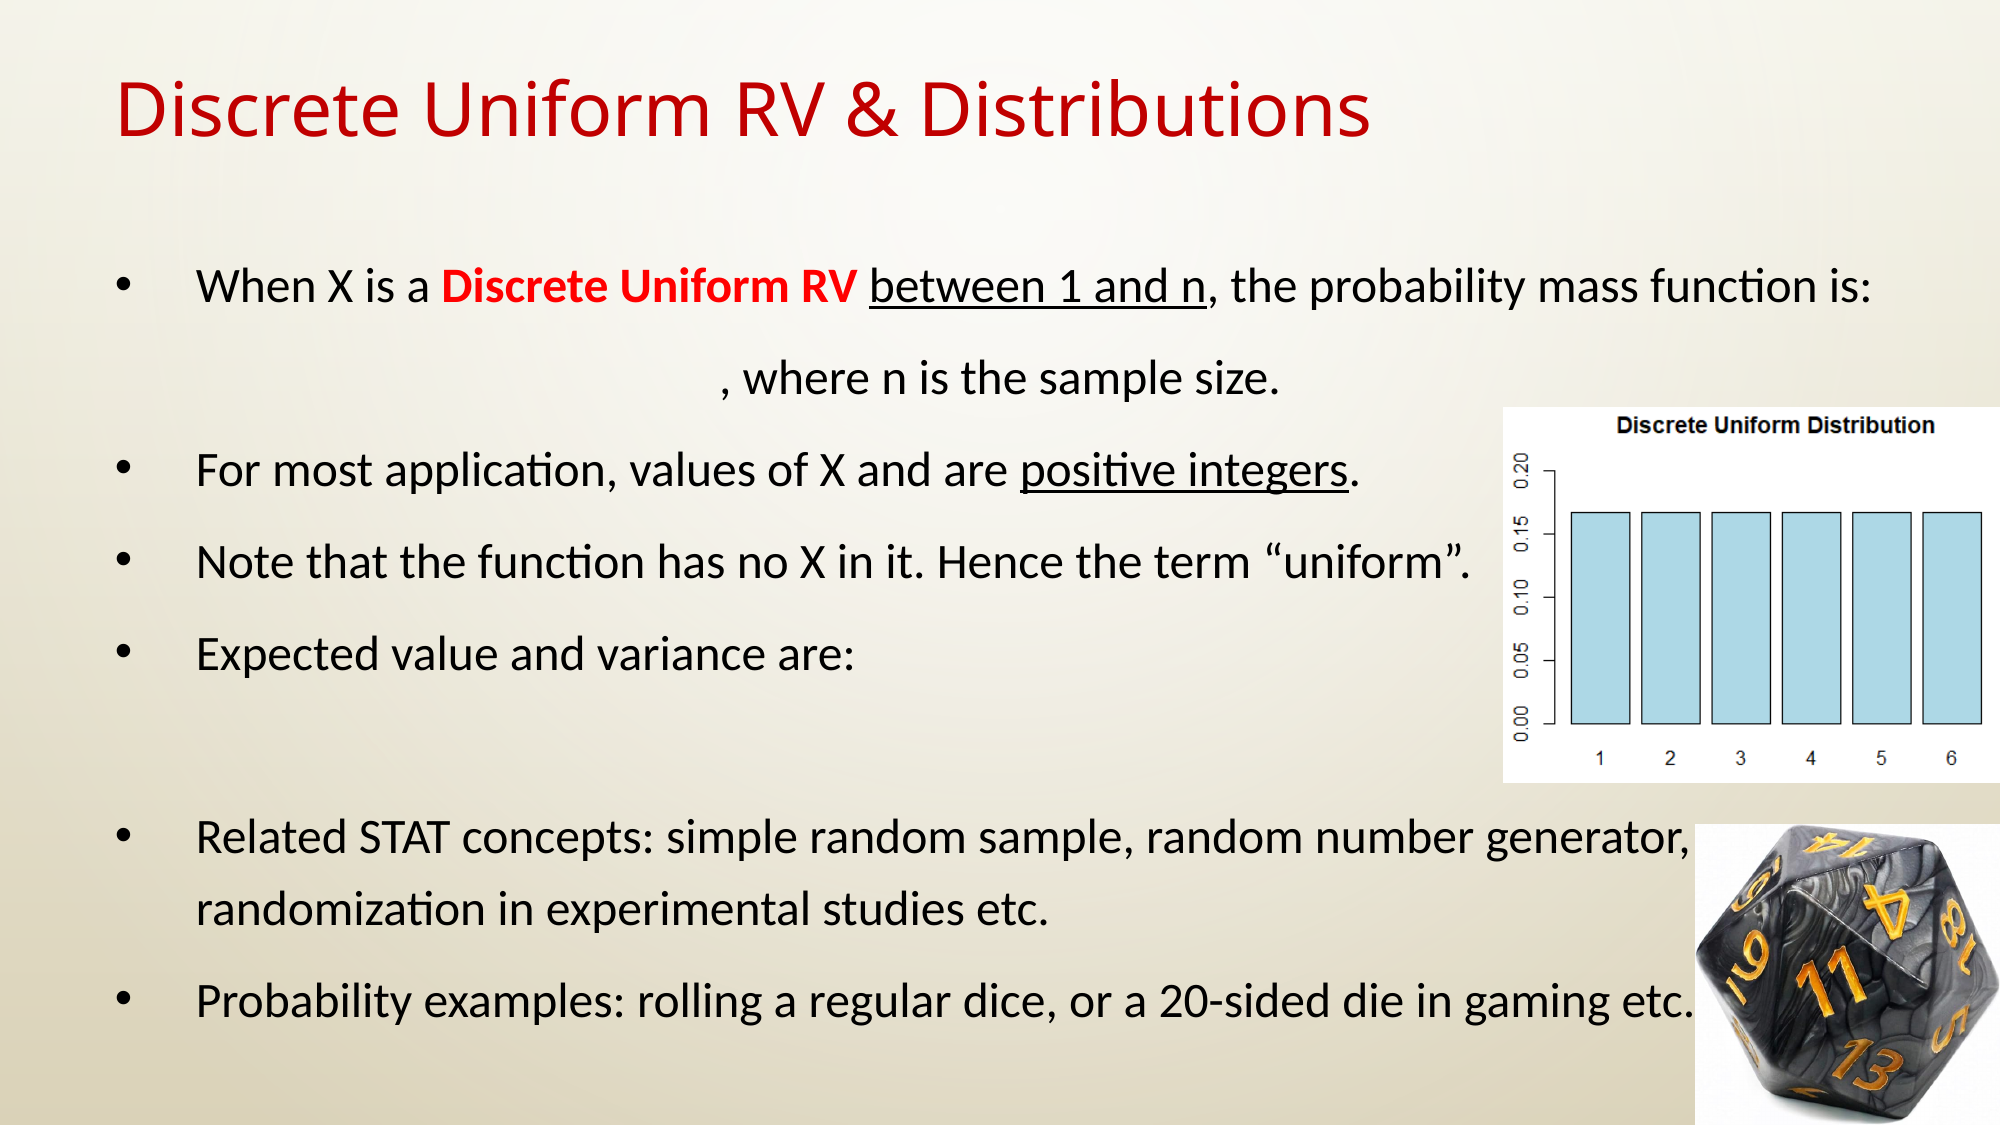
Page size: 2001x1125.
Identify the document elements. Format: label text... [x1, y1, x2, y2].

table_cell 0.30 [0, 0, 2000, 176]
picture [1503, 407, 2000, 783]
title Discrete Uniform RV & Distributions [99, 64, 1900, 215]
picture [1695, 824, 2000, 1125]
